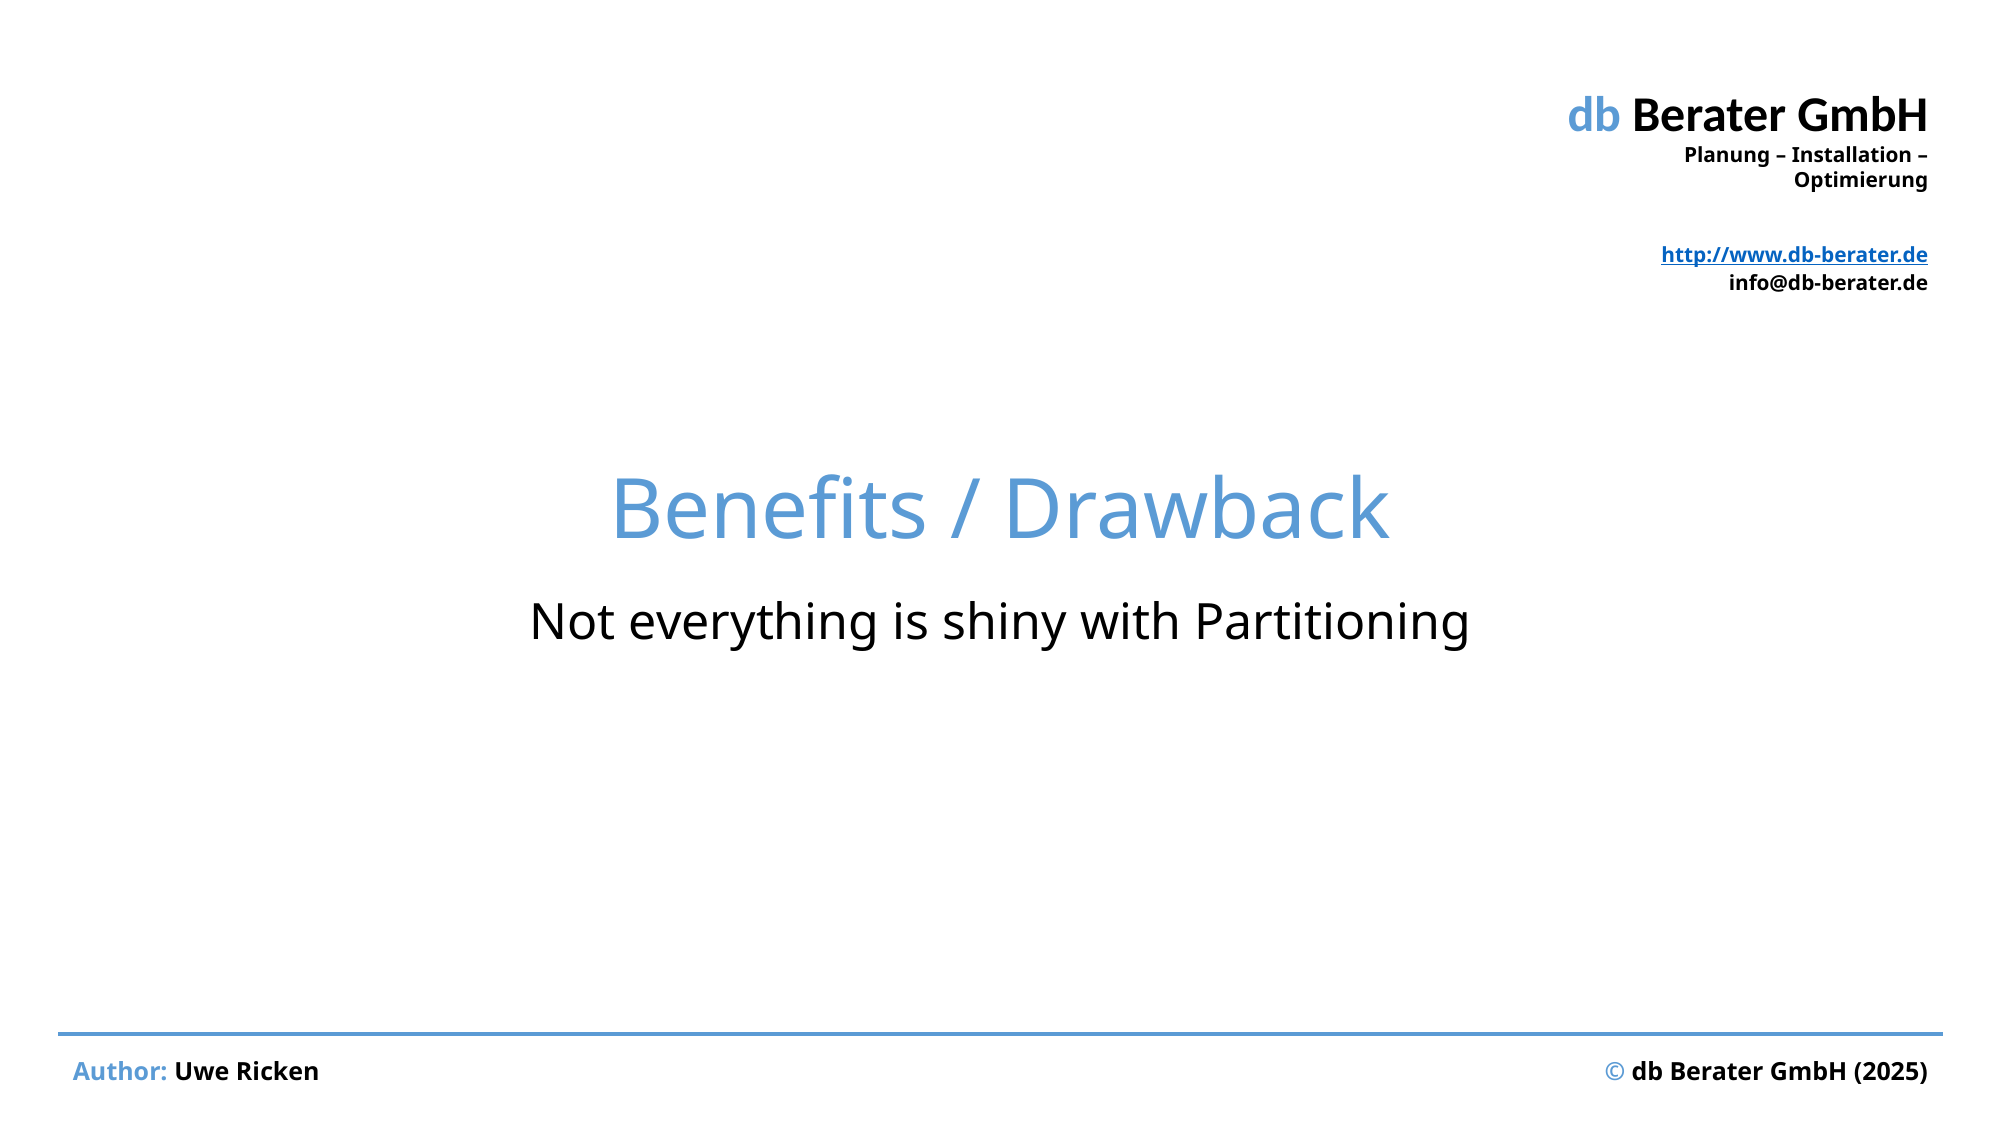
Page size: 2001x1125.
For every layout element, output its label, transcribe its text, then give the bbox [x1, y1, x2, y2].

title Benefits / Drawback [56, 273, 1945, 563]
subtitle Not everything is shiny with Partitioning [56, 590, 1945, 921]
